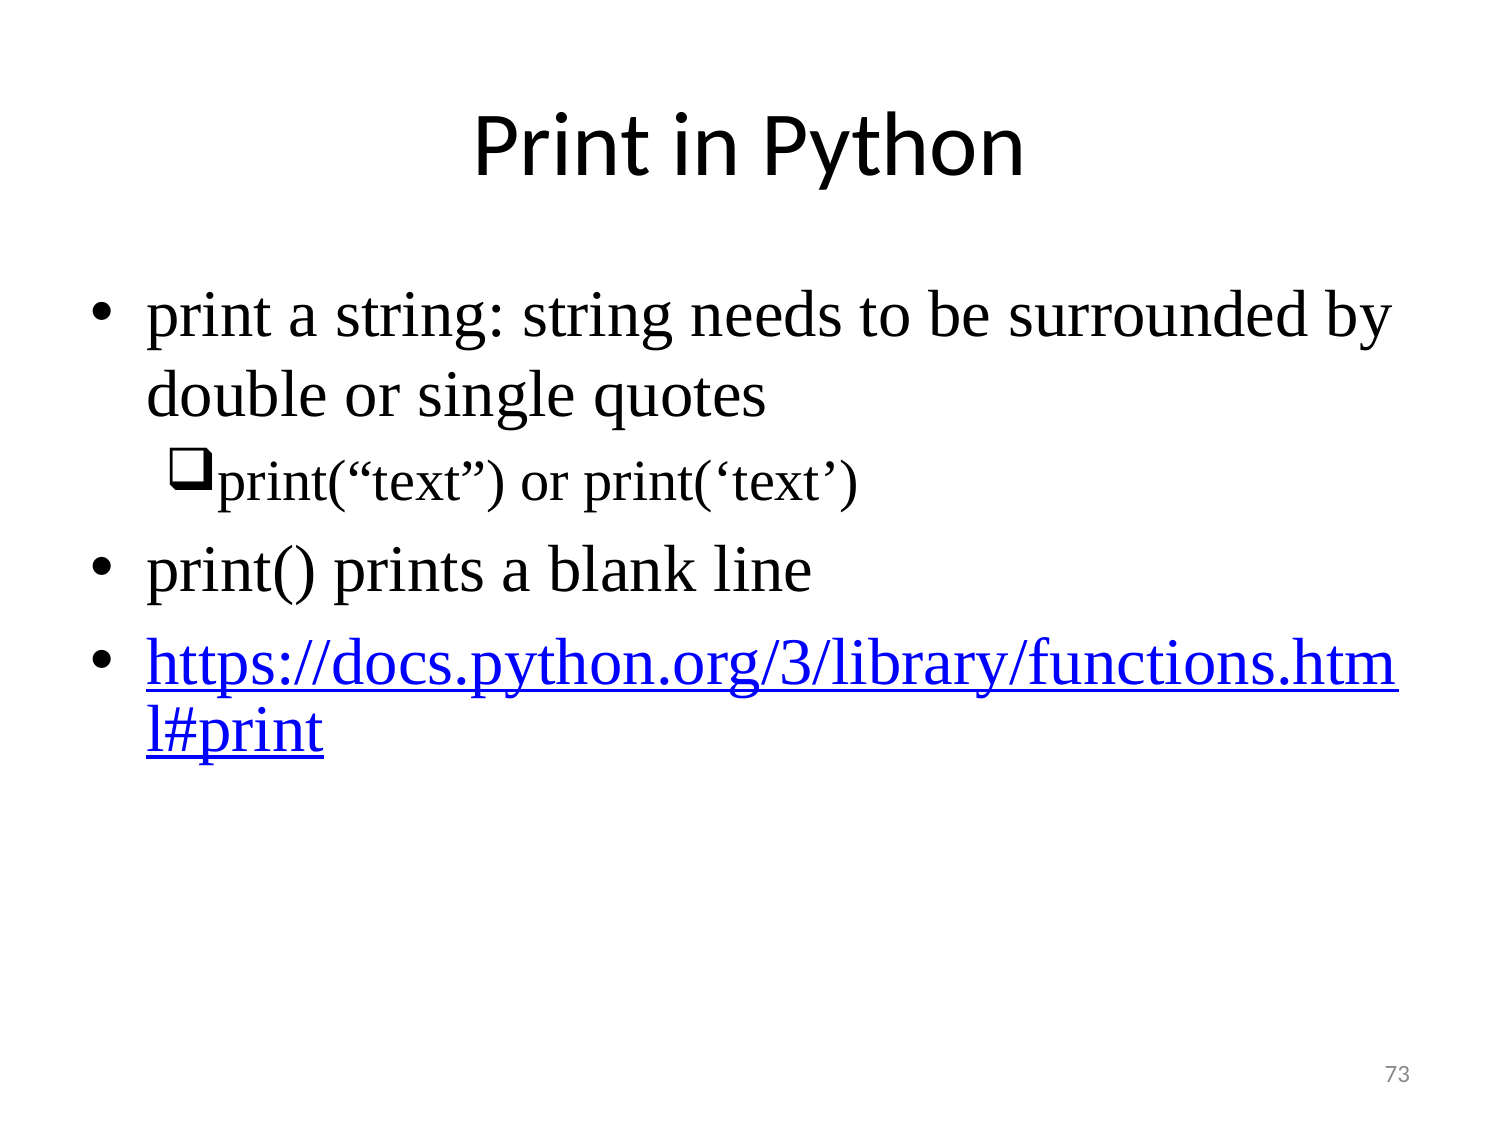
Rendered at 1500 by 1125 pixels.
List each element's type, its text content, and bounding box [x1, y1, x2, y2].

title Print in Python [75, 45, 1425, 233]
list print a string: string needs to be surrounded by double or single quotes print(“text”) or print(‘text’) print() prints a blank line https://docs.python.org/3/library/functions.html#print [75, 262, 1425, 1005]
slide_number 73 [1074, 1042, 1425, 1103]
